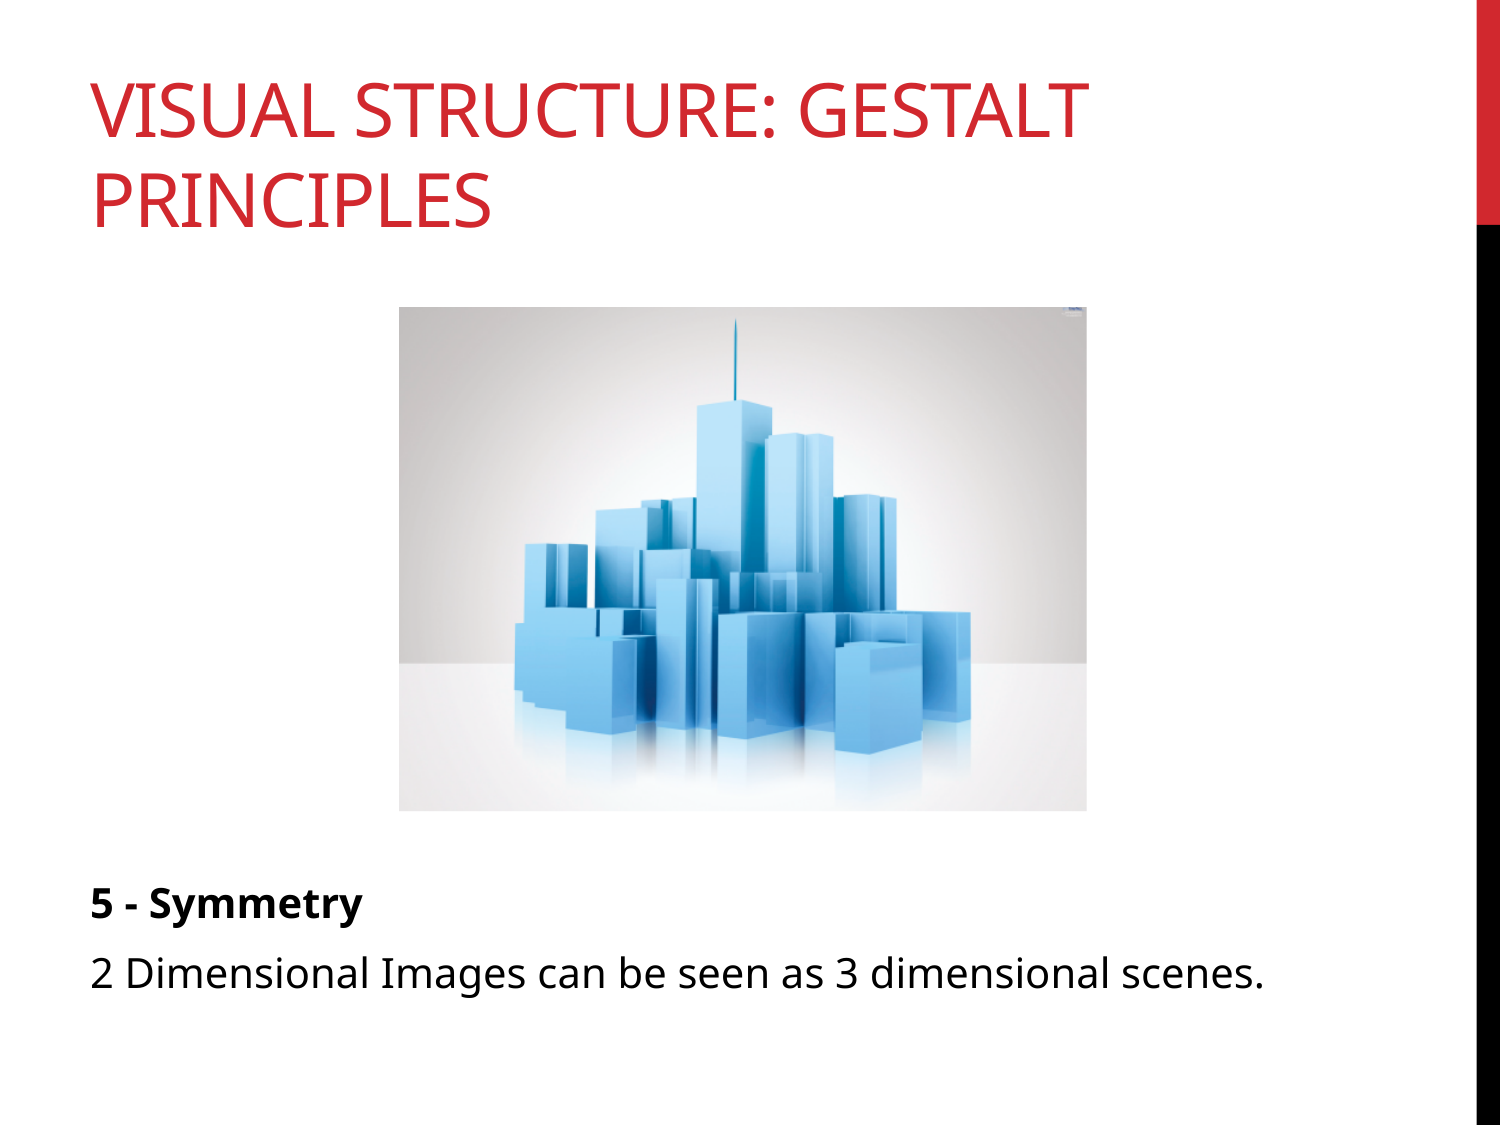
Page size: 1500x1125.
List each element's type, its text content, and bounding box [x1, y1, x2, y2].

list 5 - Symmetry 2 Dimensional Images can be seen as 3 dimensional scenes. [75, 287, 1325, 1005]
picture [399, 307, 1089, 816]
title Visual Structure: Gestalt Principles [75, 25, 1400, 250]
